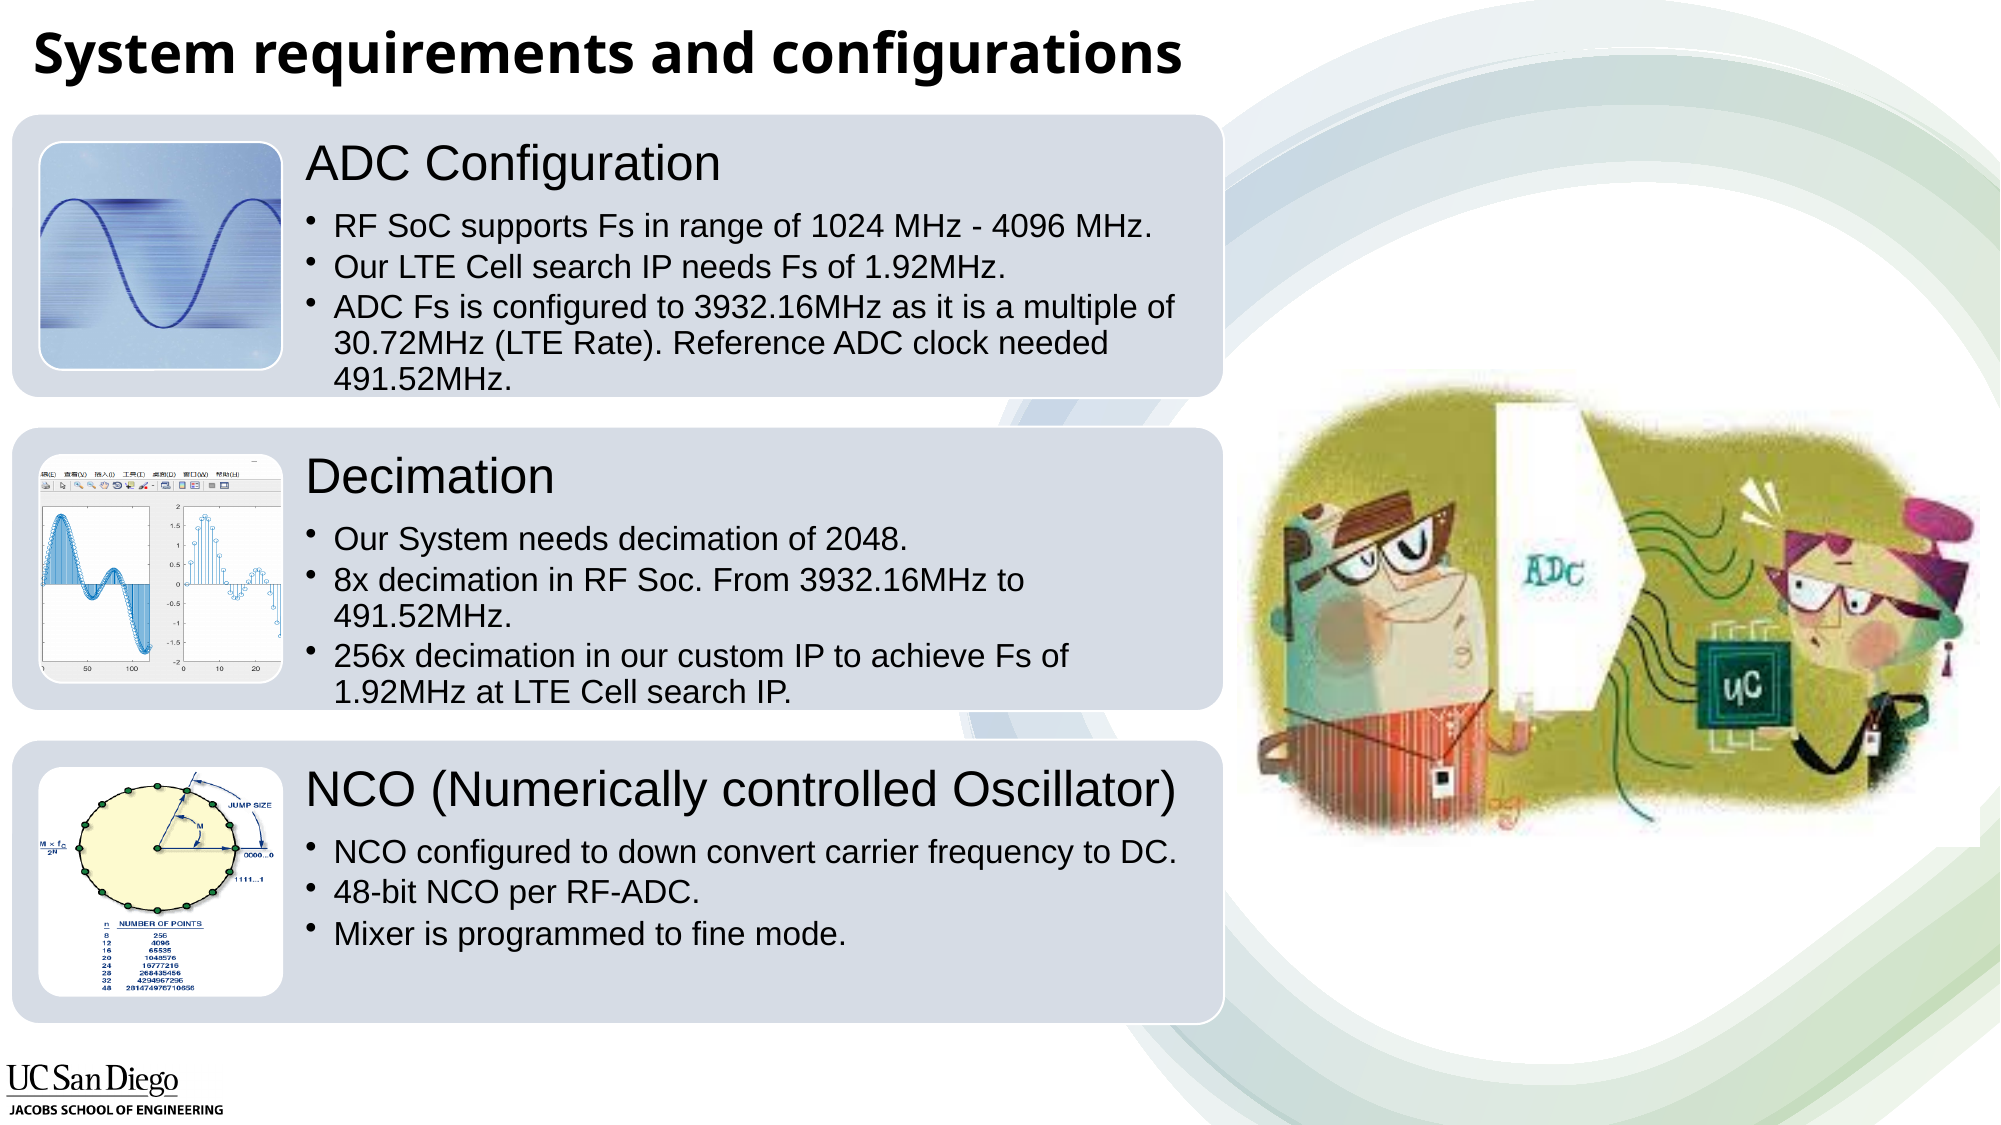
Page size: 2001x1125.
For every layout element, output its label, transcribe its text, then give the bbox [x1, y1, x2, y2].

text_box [10, 113, 1225, 1025]
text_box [954, 0, 2000, 1125]
text_box System requirements and configurations [19, 10, 949, 101]
picture [1236, 369, 1980, 847]
picture [6, 1064, 223, 1115]
text_box [0, 0, 950, 1125]
